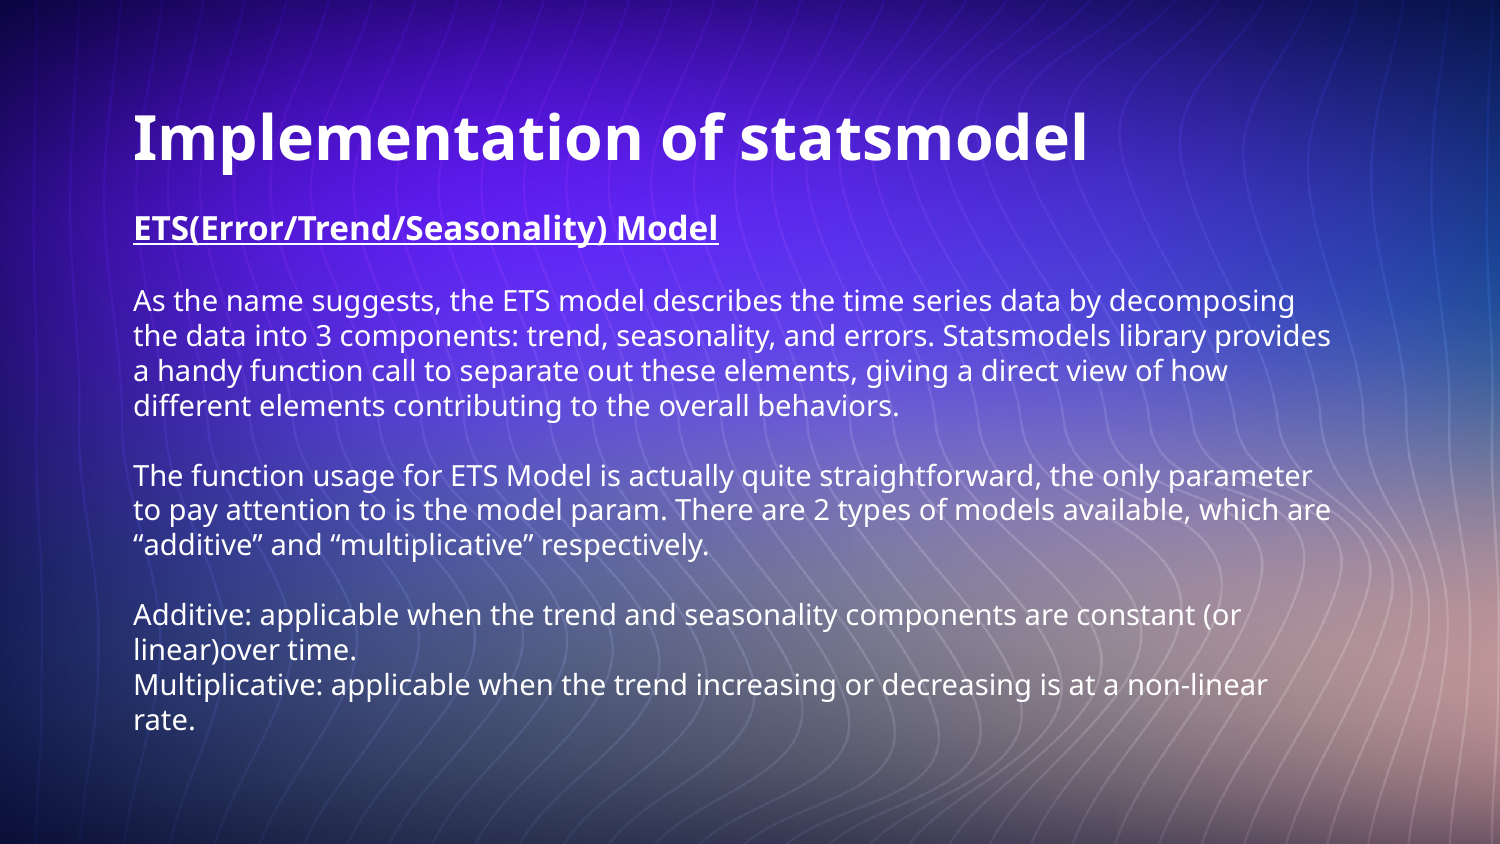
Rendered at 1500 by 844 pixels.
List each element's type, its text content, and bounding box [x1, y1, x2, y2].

picture [0, 0, 1500, 844]
text_box ETS(Error/Trend/Seasonality) Model As the name suggests, the ETS model describes the time series data by decomposing the data into 3 components: trend, seasonality, and errors. Statsmodels library provides a handy function call to separate out these elements, giving a direct view of how different elements contributing to the overall behaviors. The function usage for ETS Model is actually quite straightforward, the only parameter to pay attention to is the model param. There are 2 types of models available, which are “additive” and “multiplicative” respectively. Additive: applicable when the trend and seasonality components are constant (or linear)over time. Multiplicative: applicable when the trend increasing or decreasing is at a non-linear rate. [118, 192, 1354, 787]
title Implementation of statsmodel [118, 71, 1382, 164]
